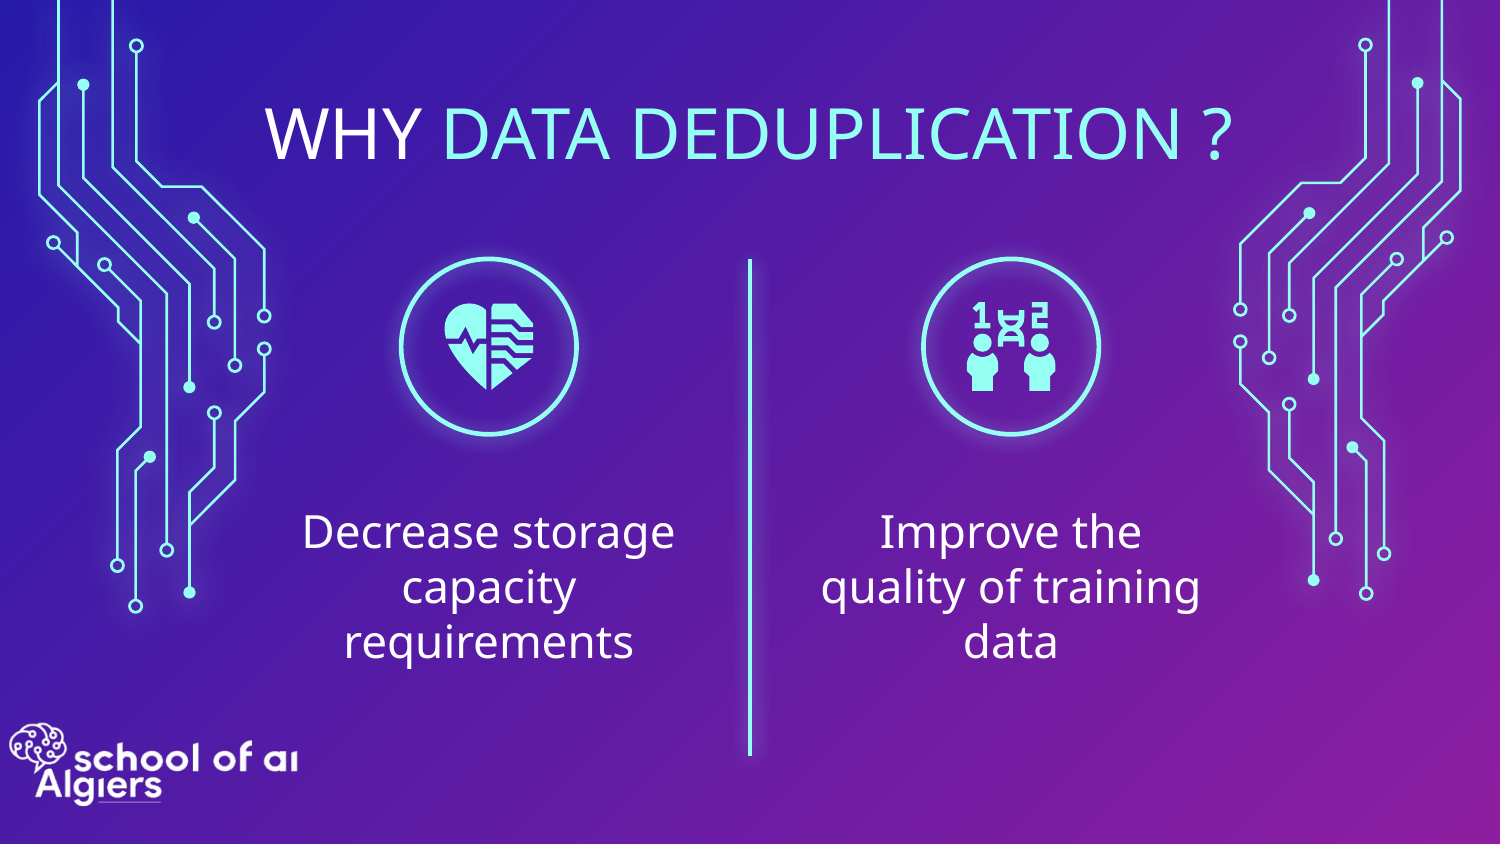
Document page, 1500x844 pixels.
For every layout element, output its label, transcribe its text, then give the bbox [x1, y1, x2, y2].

text_box [401, 258, 577, 435]
text_box [923, 258, 1099, 435]
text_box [1232, 0, 1462, 602]
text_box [966, 302, 1056, 392]
subtitle Improve the quality of training data [815, 502, 1207, 624]
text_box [37, 0, 272, 614]
title WHY DATA DEDUPLICATION ? [276, 88, 1227, 183]
subtitle Decrease storage capacity requirements [293, 502, 685, 624]
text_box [444, 303, 534, 391]
picture [0, 686, 312, 844]
